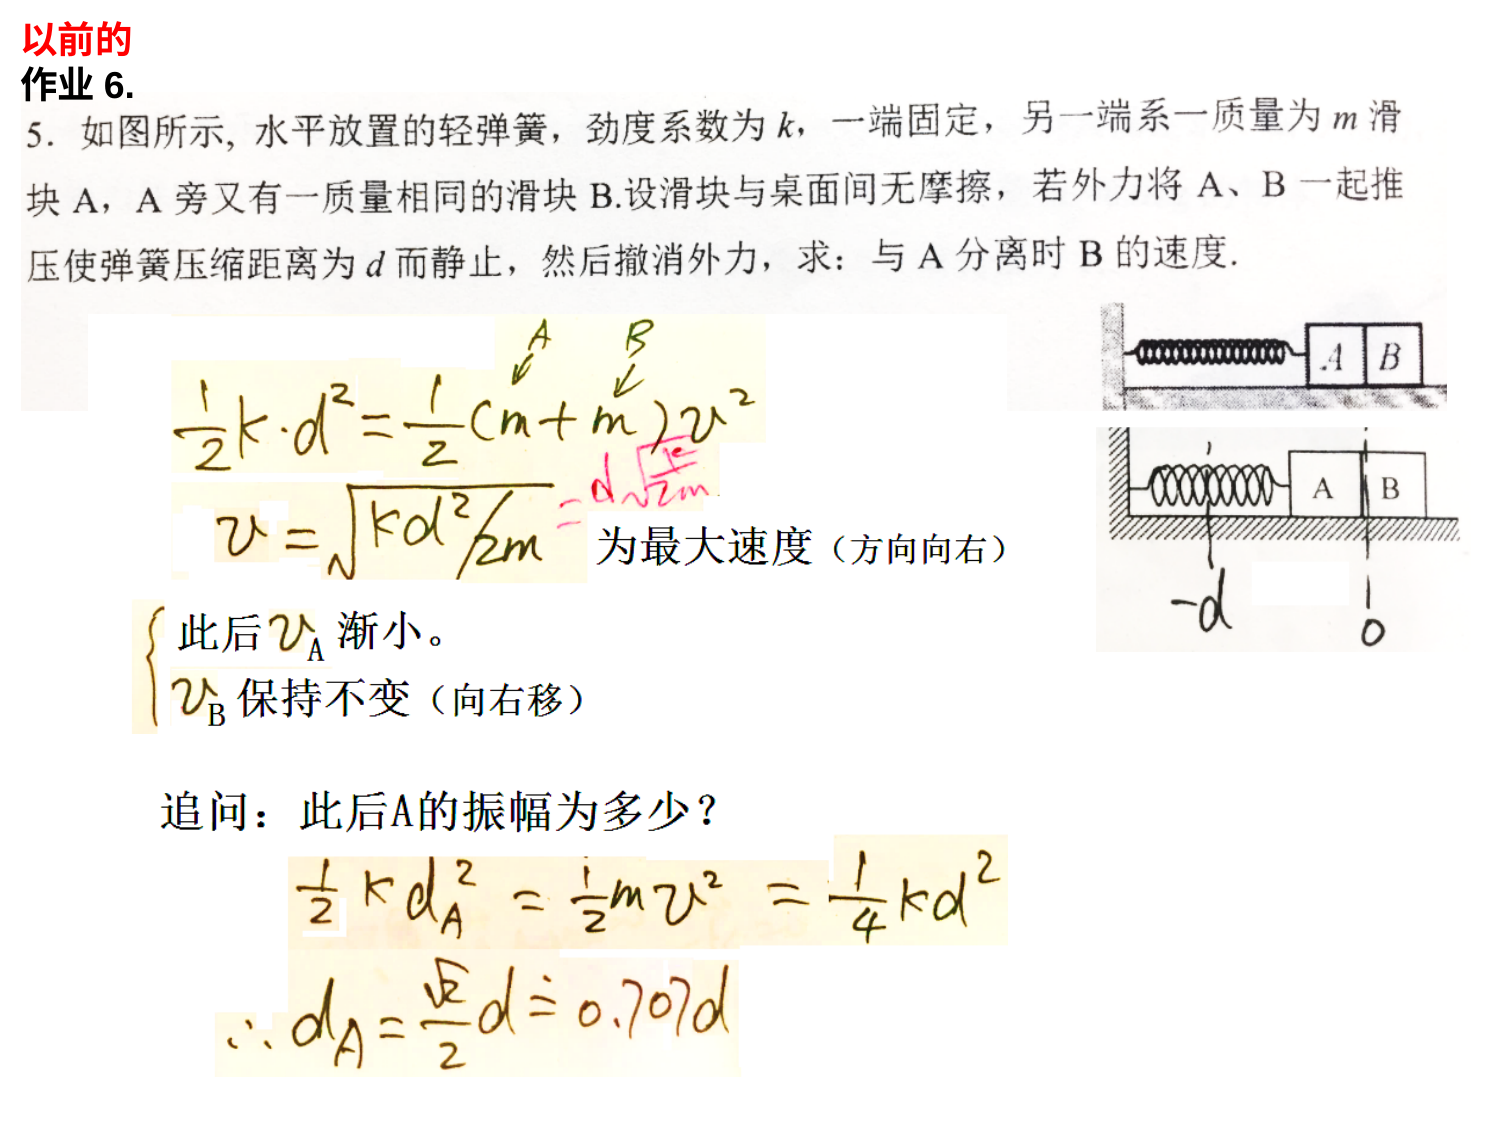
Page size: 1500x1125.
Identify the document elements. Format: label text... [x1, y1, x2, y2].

text_box 以前的作业6. [5, 8, 181, 113]
picture [20, 92, 1448, 734]
picture [1096, 420, 1471, 652]
picture [159, 774, 1008, 1077]
